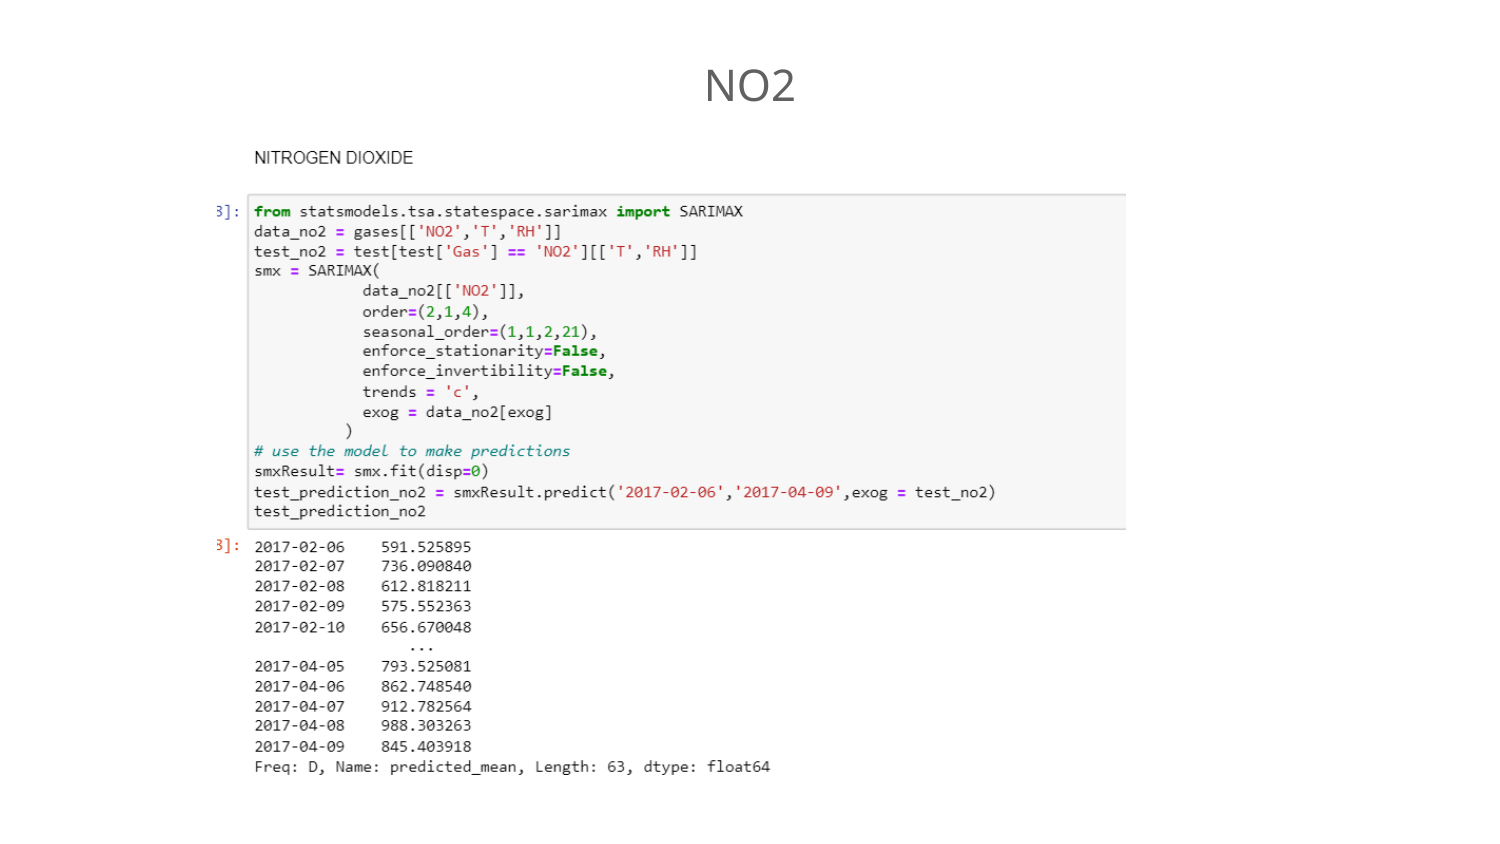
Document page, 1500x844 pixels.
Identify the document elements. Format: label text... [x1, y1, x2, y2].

picture [216, 132, 1127, 794]
list NO2 [257, 34, 1242, 133]
